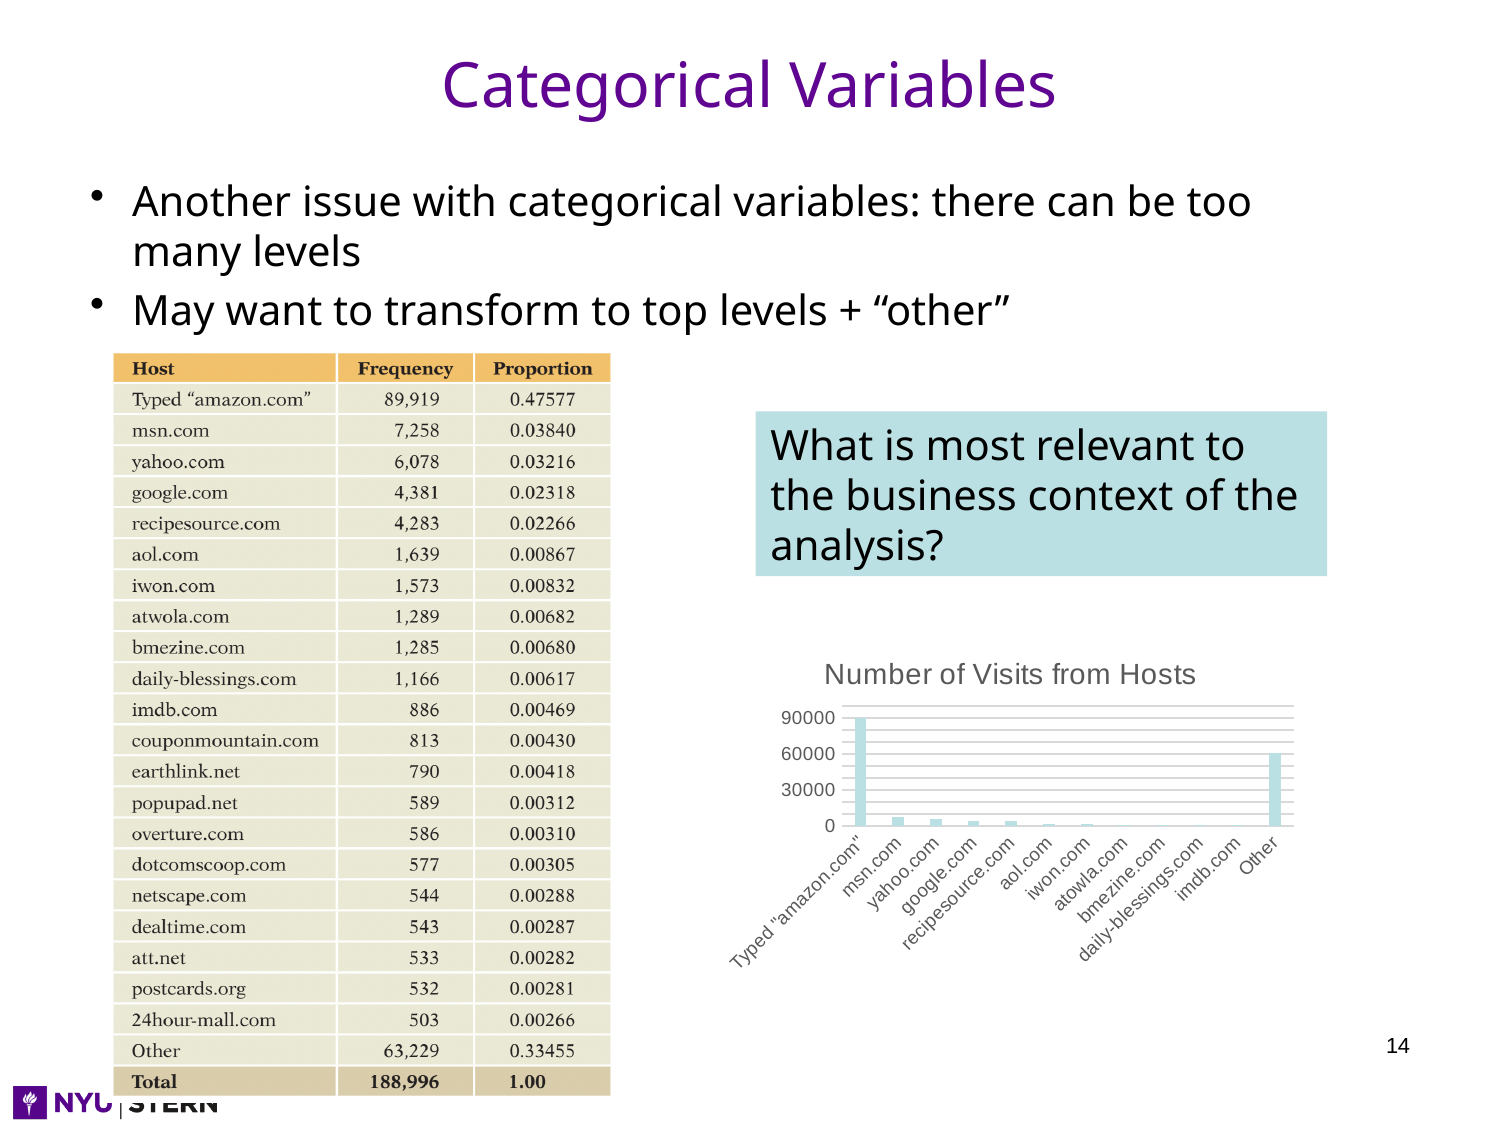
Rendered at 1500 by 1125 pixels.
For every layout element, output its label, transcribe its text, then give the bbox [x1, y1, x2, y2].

slide_number 14 [1074, 1024, 1426, 1103]
list Another issue with categorical variables: there can be too many levels May want to transform to top levels + “other” [75, 167, 1355, 359]
title Categorical Variables [75, 22, 1425, 142]
chart [714, 633, 1308, 982]
picture [0, 344, 615, 1125]
text_box What is most relevant to the business context of the analysis? [755, 411, 1328, 577]
